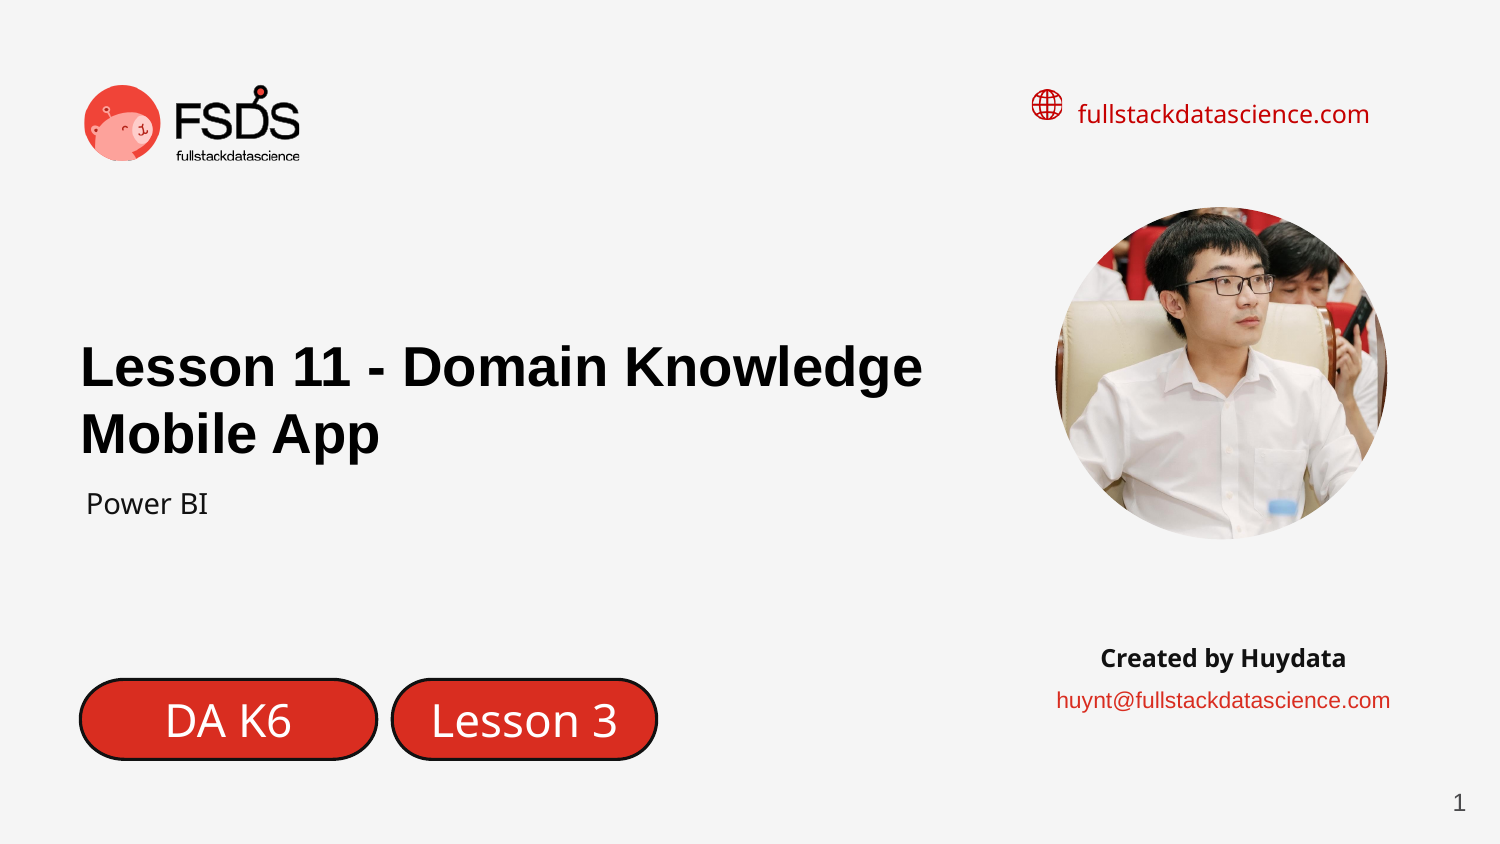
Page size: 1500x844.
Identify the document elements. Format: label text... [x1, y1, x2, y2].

text_box Lesson 11 - Domain Knowledge Mobile App [80, 330, 998, 533]
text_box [80, 679, 377, 760]
text_box 1 [1414, 786, 1467, 817]
text_box huynt@fullstackdatascience.com [1032, 681, 1415, 714]
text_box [391, 679, 657, 803]
text_box Power BI [85, 485, 891, 521]
text_box [84, 84, 300, 161]
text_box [1031, 86, 1416, 121]
text_box Created by Huydata [1075, 642, 1372, 673]
picture [1055, 206, 1388, 540]
